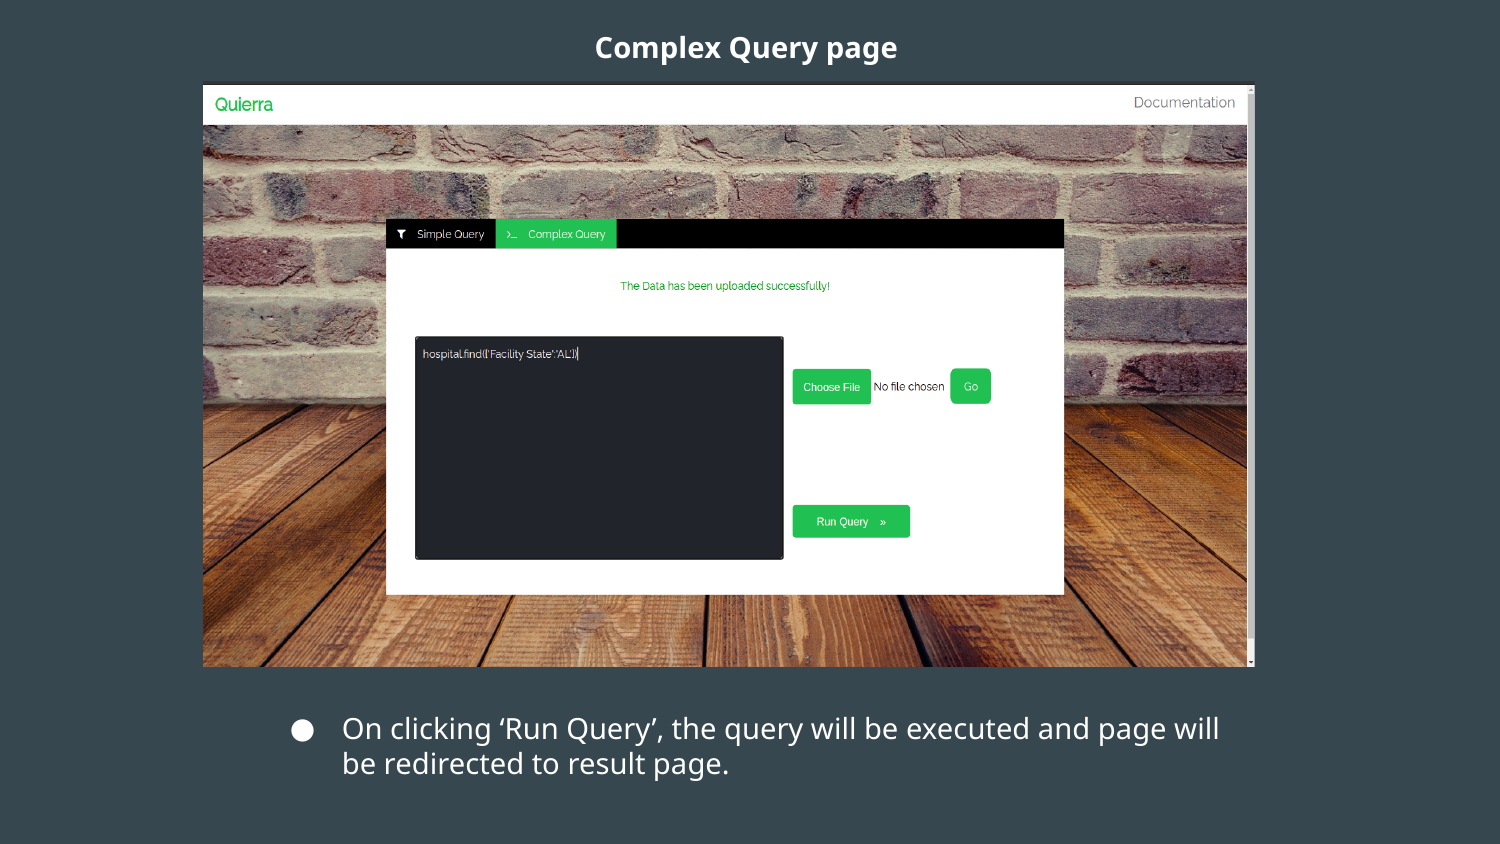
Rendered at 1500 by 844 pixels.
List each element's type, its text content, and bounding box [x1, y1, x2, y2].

picture [202, 80, 1255, 668]
text_box On clicking ‘Run Query’, the query will be executed and page will be redirected to result page. [251, 695, 1249, 796]
text_box Complex Query page [503, 14, 996, 79]
